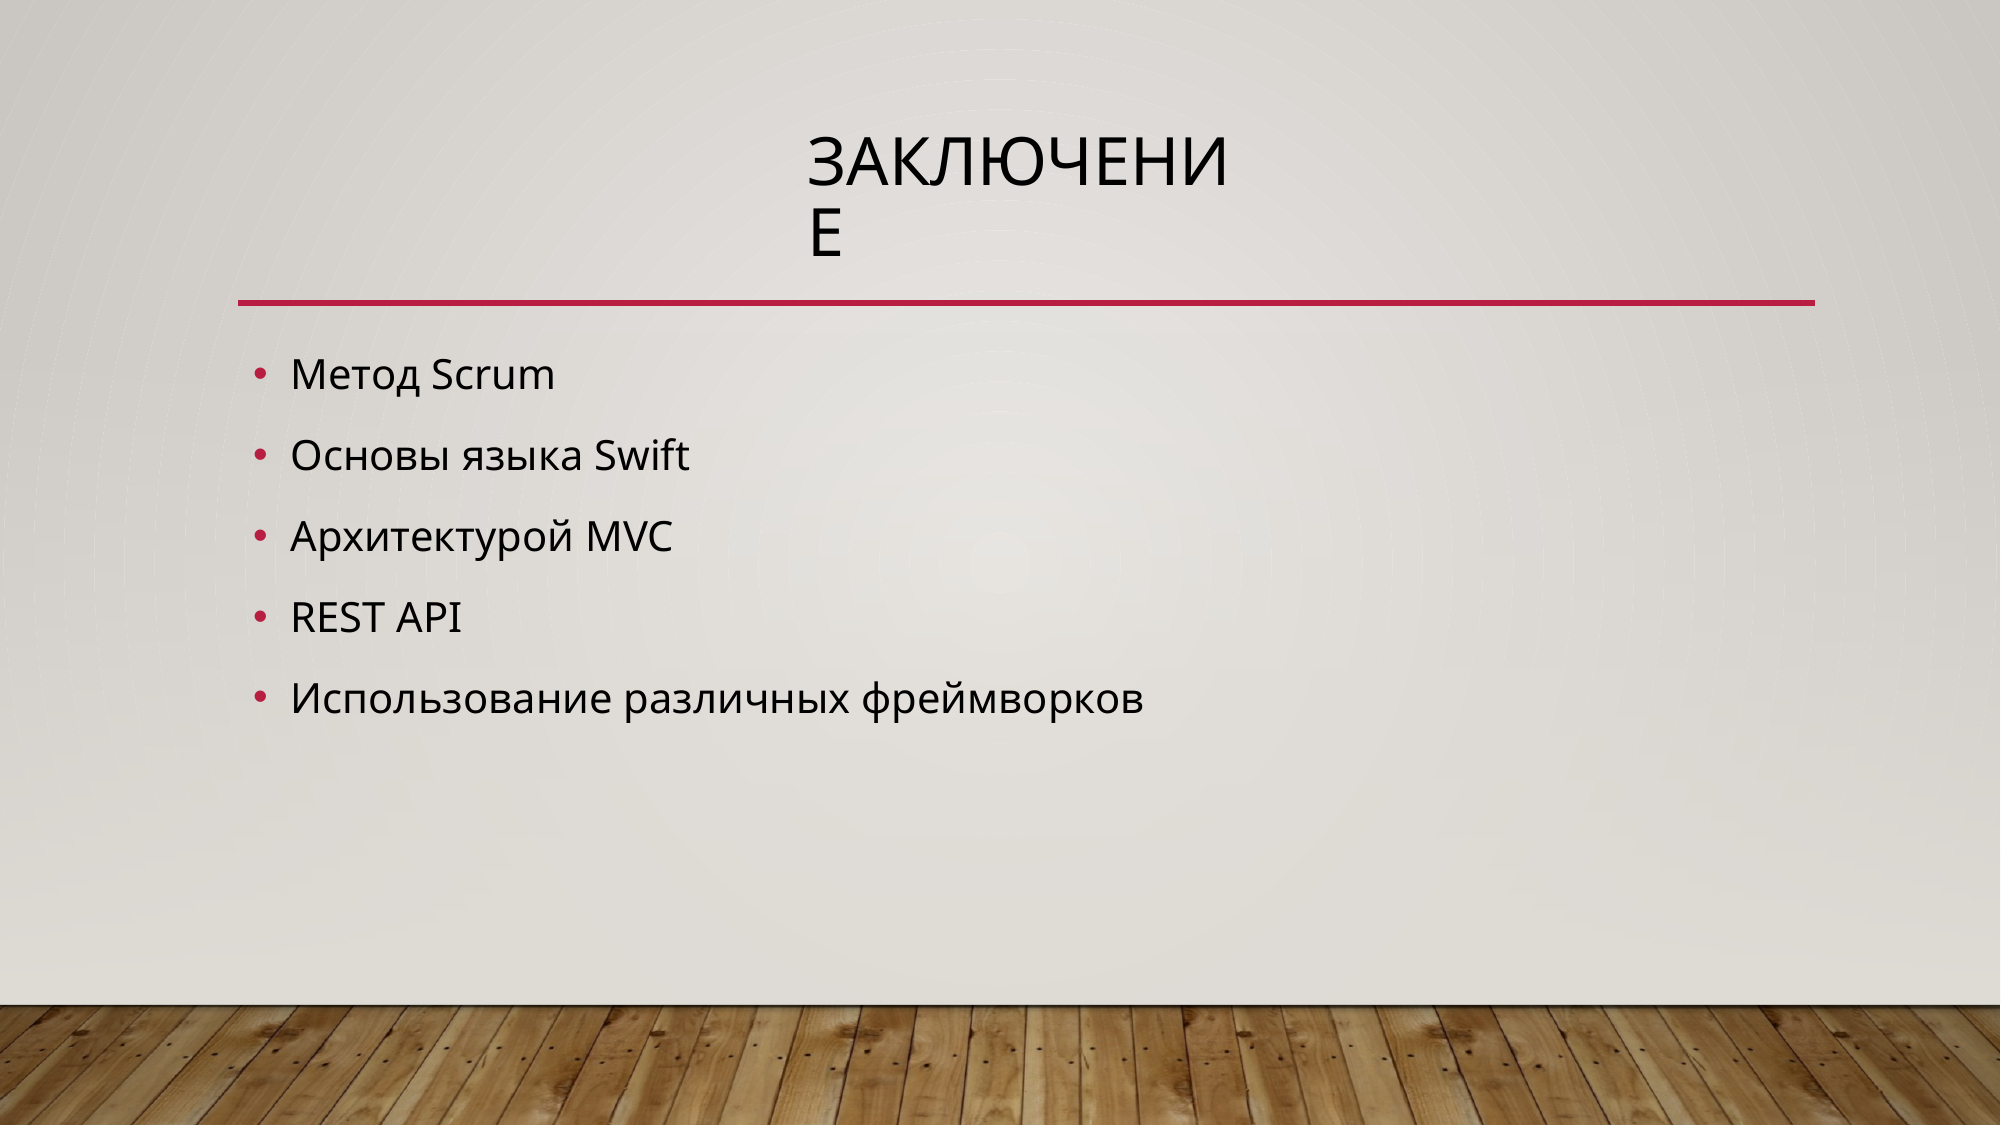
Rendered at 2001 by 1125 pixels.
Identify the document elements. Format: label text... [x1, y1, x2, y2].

picture [0, 1005, 2000, 1125]
title Заключение [792, 120, 1260, 293]
list Метод Scrum Основы языка Swift Архитектурой MVC REST API Использование различных фреймворков [238, 330, 1814, 897]
